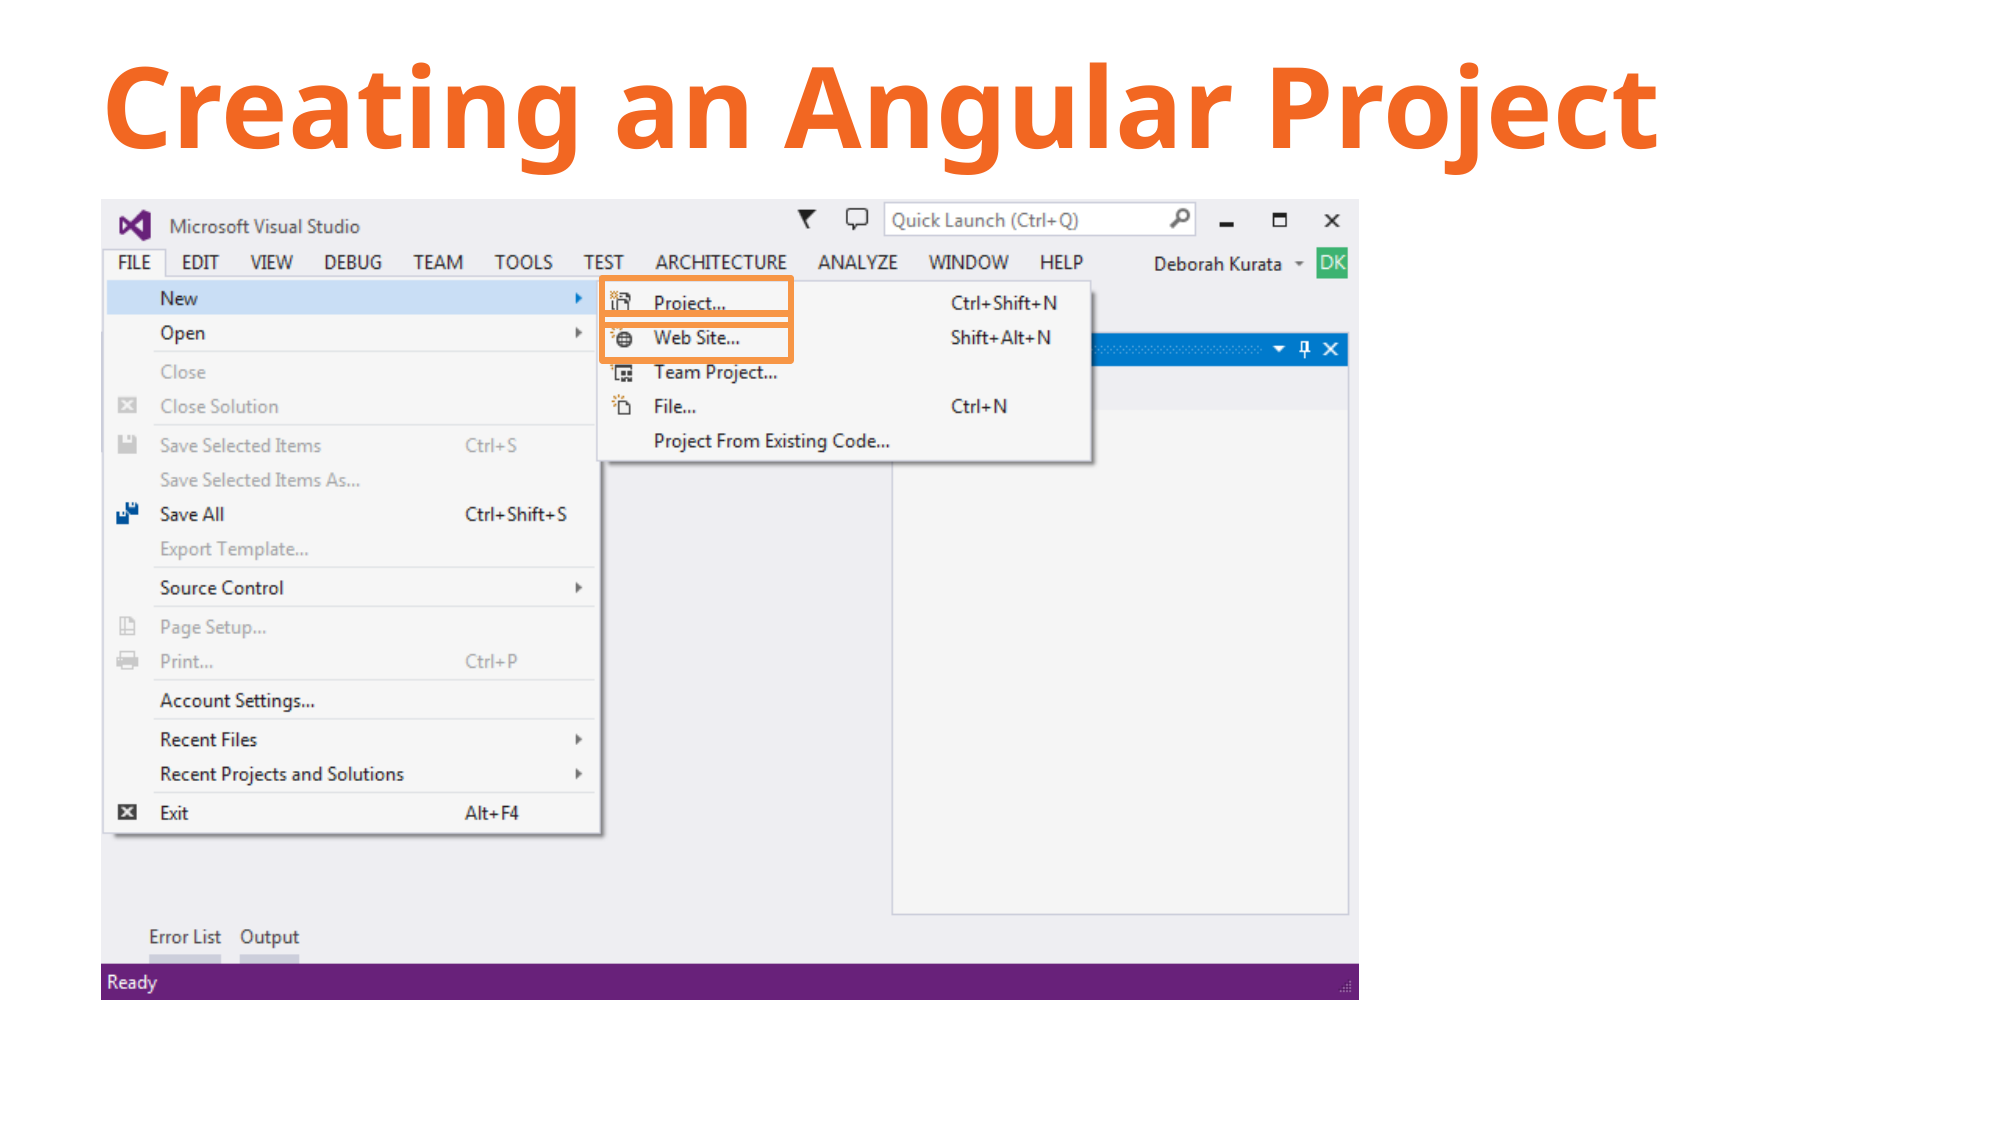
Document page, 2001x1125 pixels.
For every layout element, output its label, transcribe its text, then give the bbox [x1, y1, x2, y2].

picture [100, 199, 1360, 1001]
title Creating an Angular Project [101, 30, 1903, 199]
